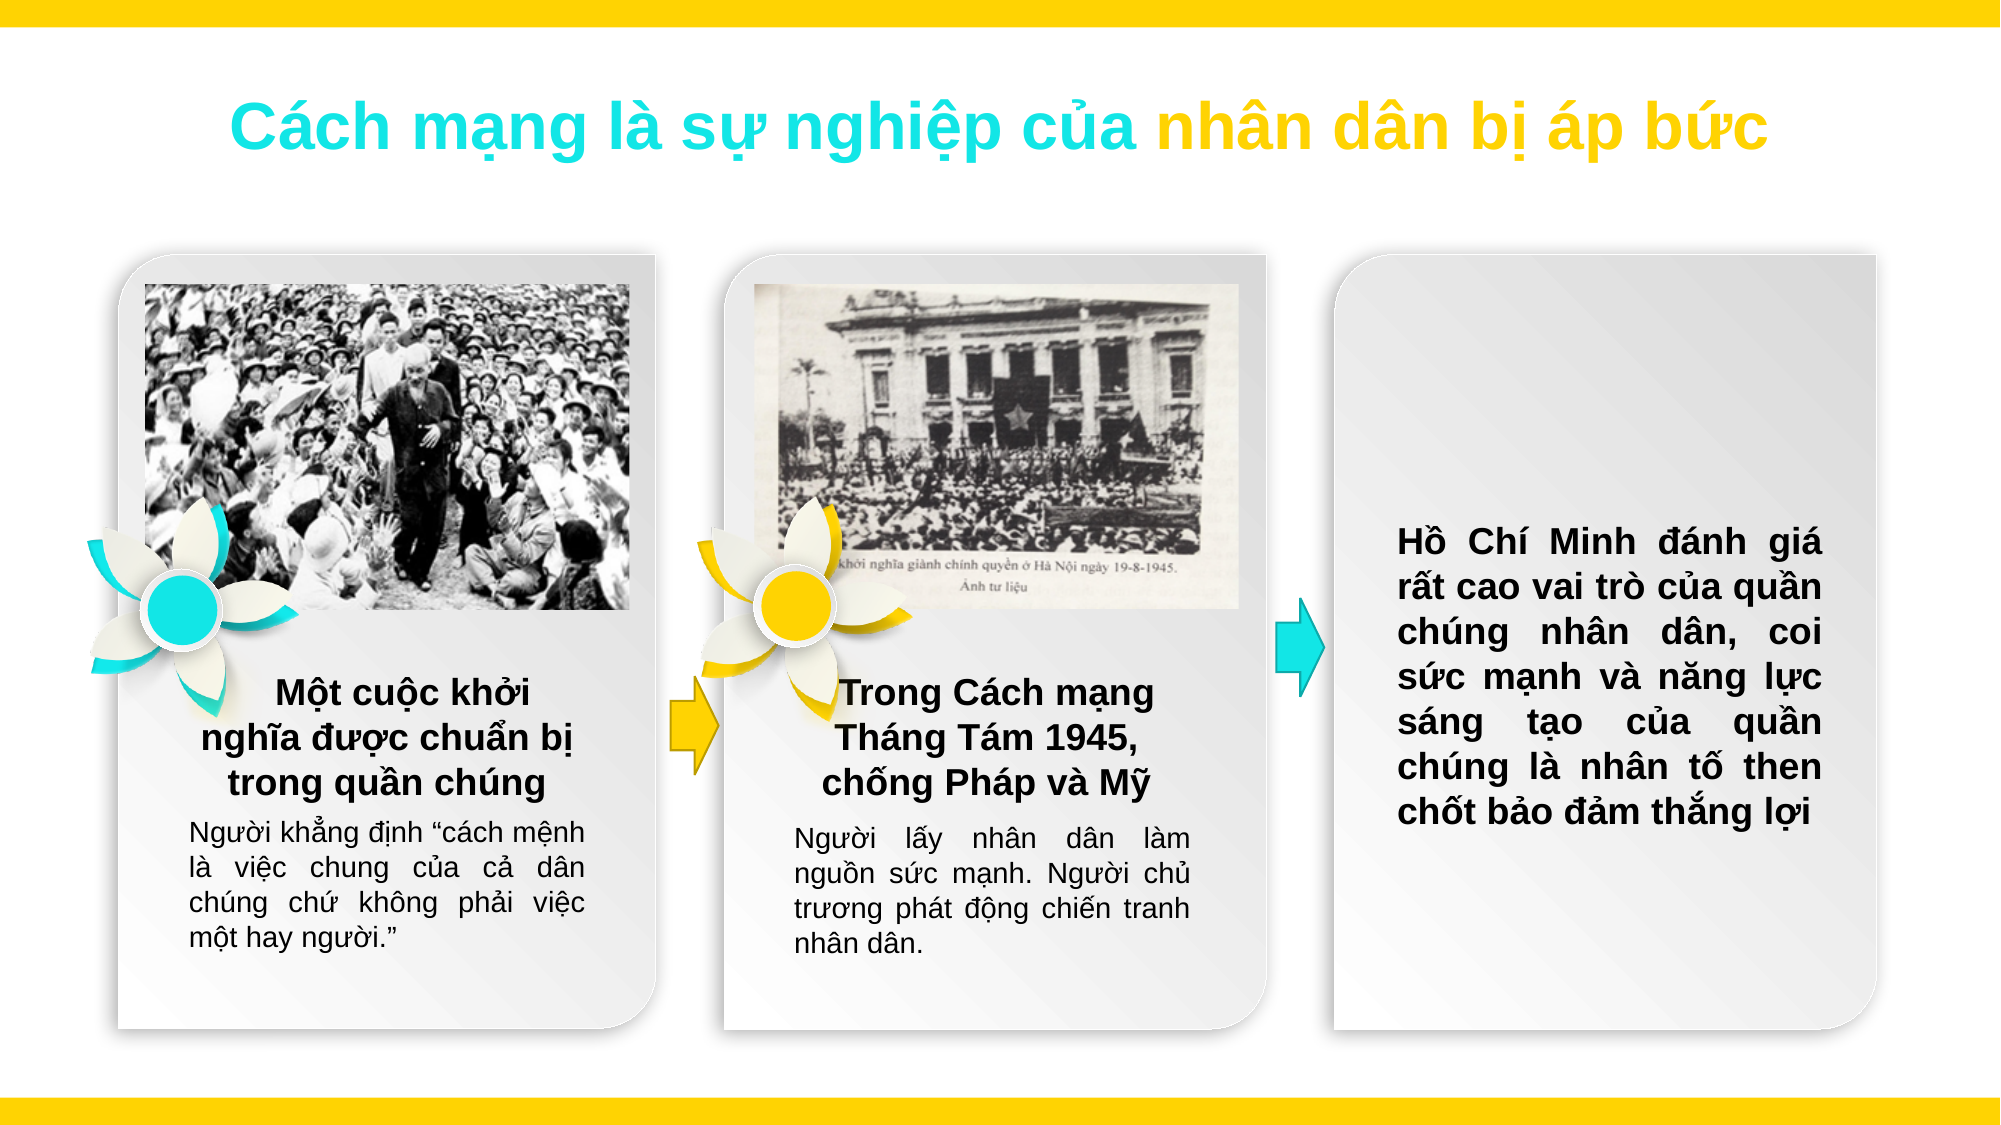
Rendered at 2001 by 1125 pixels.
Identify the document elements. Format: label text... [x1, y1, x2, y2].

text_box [696, 496, 913, 739]
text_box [86, 496, 299, 735]
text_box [174, 660, 601, 963]
text_box [1275, 597, 1326, 698]
title Cách mạng là sự nghiệp của nhân dân bị áp bức [0, 62, 2000, 195]
picture [754, 284, 1239, 610]
text_box Hồ Chí Minh đánh giá rất cao vai trò của quần chúng nhân dân, coi sức mạnh và năng lực sáng tạo của quần chúng là nhân tố then chốt bảo đảm thắng lợi [1382, 509, 1838, 840]
text_box [669, 675, 714, 776]
picture [145, 284, 630, 610]
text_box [772, 660, 1206, 969]
